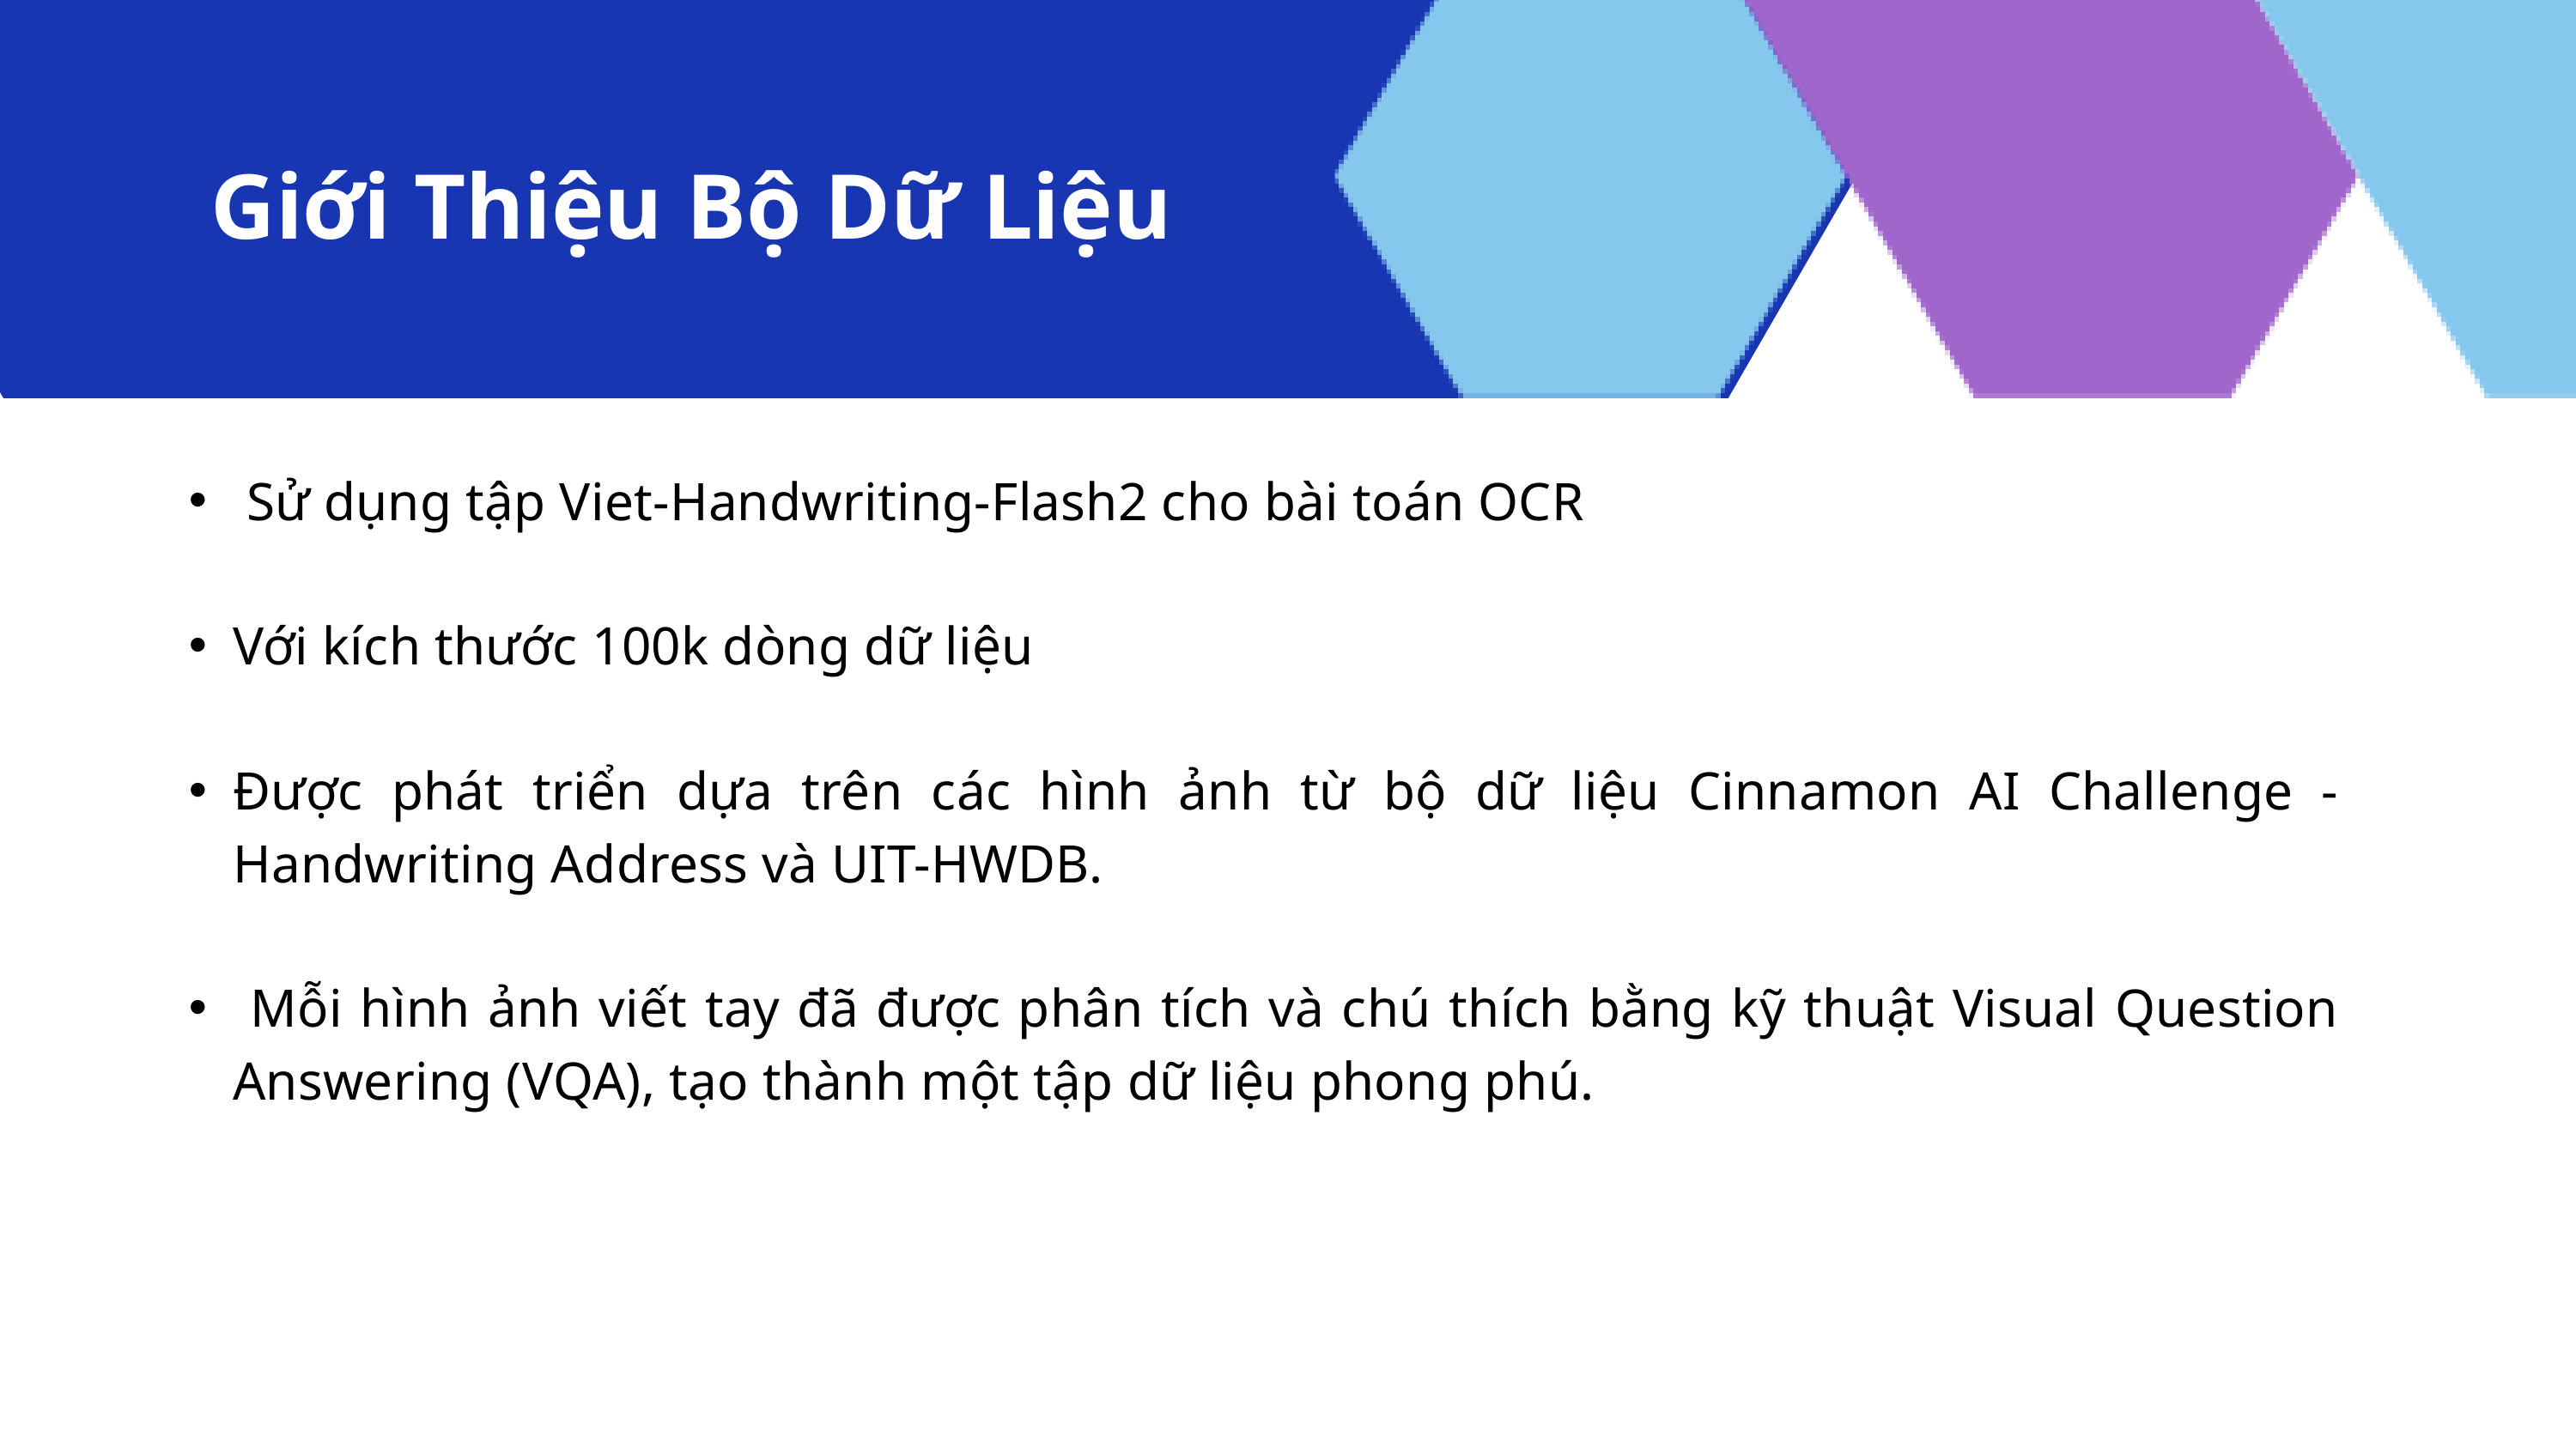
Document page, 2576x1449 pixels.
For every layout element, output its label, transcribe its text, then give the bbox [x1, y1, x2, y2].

text_box Sử dụng tập Viet-Handwriting-Flash2 cho bài toán OCR Với kích thước 100k dòng dữ liệu Được phát triển dựa trên các hình ảnh từ bộ dữ liệu Cinnamon AI Challenge - Handwriting Address và UIT-HWDB. Mỗi hình ảnh viết tay đã được phân tích và chú thích bằng kỹ thuật Visual Question Answering (VQA), tạo thành một tập dữ liệu phong phú. [144, 458, 2342, 1256]
text_box [1988, 0, 2576, 398]
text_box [0, 0, 1982, 399]
